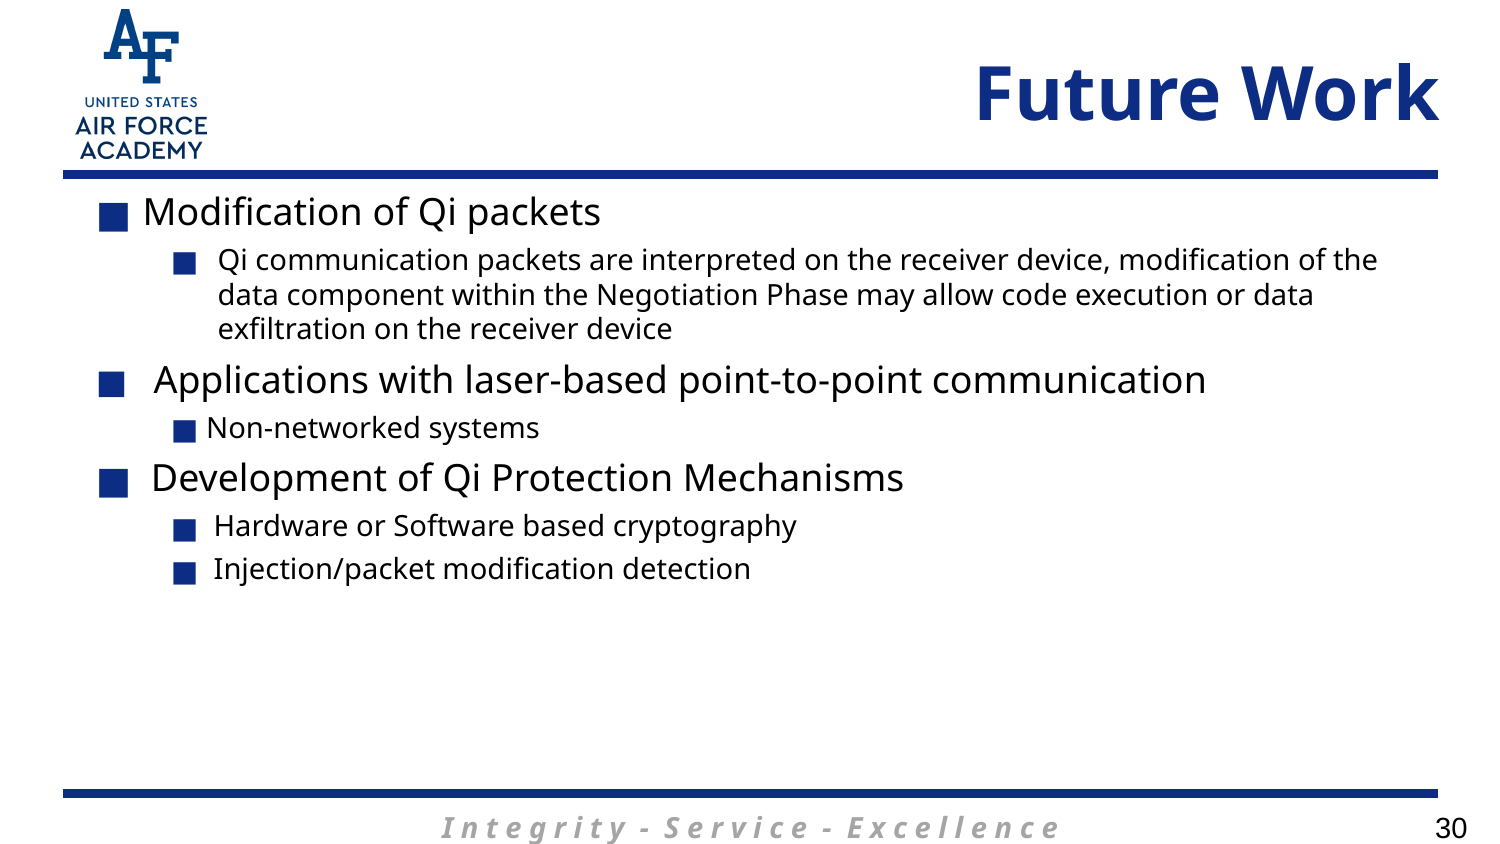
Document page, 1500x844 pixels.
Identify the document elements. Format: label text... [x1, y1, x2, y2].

slide_number 30 [1402, 802, 1500, 844]
title Future Work [300, 22, 1455, 158]
picture [75, 9, 207, 159]
subtitle Modification of Qi packets Qi communication packets are interpreted on the receiver device, modification of the data component within the Negotiation Phase may allow code execution or data exfiltration on the receiver device Applications with laser-based point-to-point communication Non-networked systems Development of Qi Protection Mechanisms Hardware or Software based cryptography Injection/packet modification detection [60, 180, 1440, 788]
